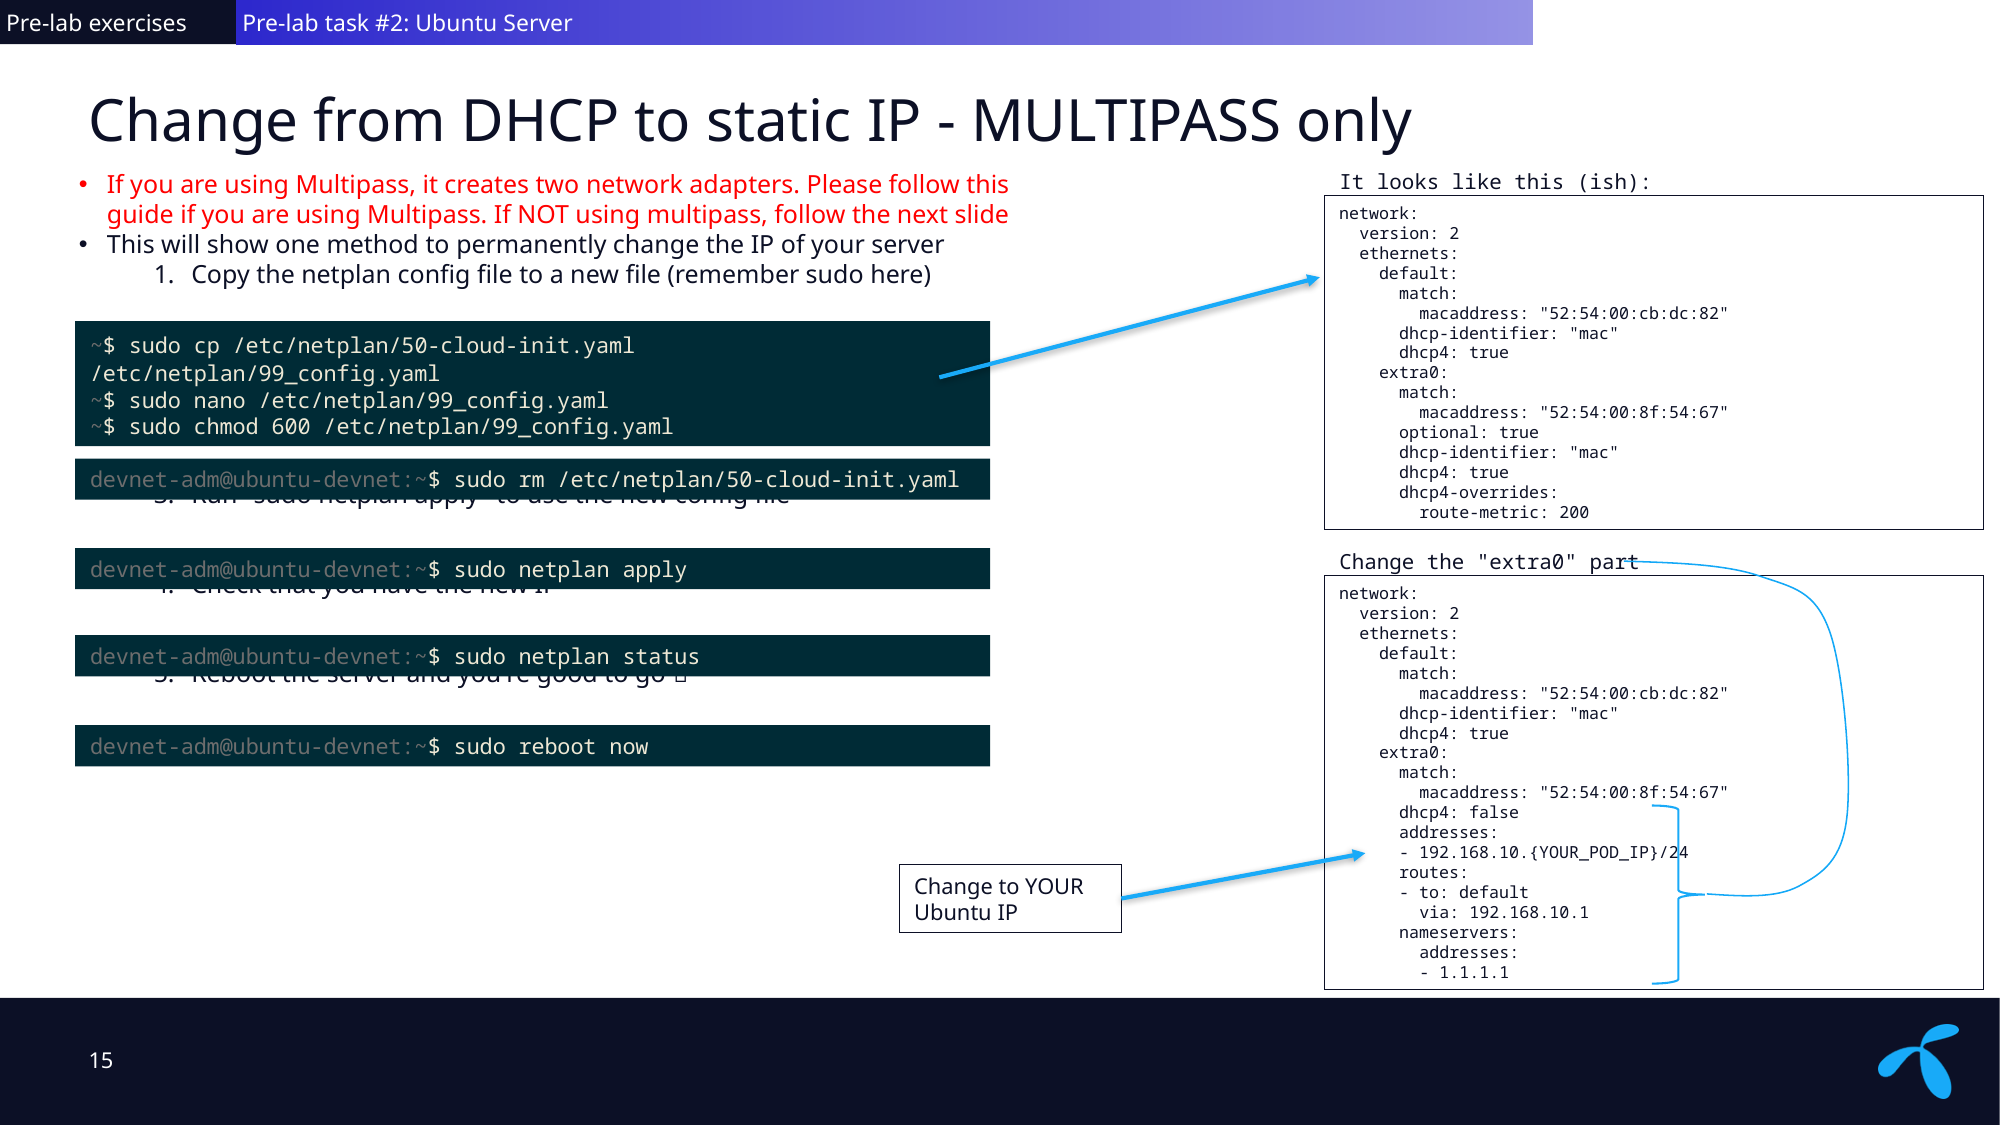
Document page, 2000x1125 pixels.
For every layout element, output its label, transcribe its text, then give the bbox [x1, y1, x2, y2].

text_box devnet-adm@ubuntu-devnet:~$ sudo netplan apply [75, 548, 991, 590]
text_box ~$ sudo cp /etc/netplan/50-cloud-init.yaml /etc/netplan/99_config.yaml ~$ sudo nano /etc/netplan/99_config.yaml ~$ sudo chmod 600 /etc/netplan/99_config.yaml [75, 321, 991, 447]
text_box It looks like this (ish): [1324, 161, 1701, 202]
slide_number 15 [88, 1024, 237, 1099]
text_box devnet-adm@ubuntu-devnet:~$ sudo reboot now [75, 725, 991, 767]
text_box [1623, 560, 1850, 897]
text_box [1651, 804, 1705, 985]
text_box If you are using Multipass, it creates two network adapters. Please follow this guide if you are using Multipass. If NOT using multipass, follow the next slide This will show one method to permanently change the IP of your server Copy the netplan config file to a new file (remember sudo here) Delete the auto-created /etc/netplan/50-cloud-init.yaml Run "sudo netplan apply" to use the new config file Check that you have the new IP Reboot the server and you're good to go  [64, 161, 1064, 696]
text_box Change to YOUR Ubuntu IP [899, 864, 1122, 933]
picture [1878, 1024, 1959, 1099]
text_box Pre-lab task #2: Ubuntu Server [236, 0, 1533, 45]
footer Pre-lab exercises [0, 0, 236, 45]
text_box Change the "extra0" part [1324, 541, 1701, 582]
text_box network: version: 2 ethernets: default: match: macaddress: "52:54:00:cb:dc:82" dhcp-identifier: "mac" dhcp4: true extra0: match: macaddress: "52:54:00:8f:54:67" optional: true dhcp-identifier: "mac" dhcp4: true dhcp4-overrides: route-metric: 200 [1324, 195, 1984, 530]
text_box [939, 276, 1321, 378]
text_box Change from DHCP to static IP - MULTIPASS only [88, 78, 1703, 168]
text_box devnet-adm@ubuntu-devnet:~$ sudo netplan status [75, 635, 991, 677]
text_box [1121, 852, 1366, 900]
text_box network: version: 2 ethernets: default: match: macaddress: "52:54:00:cb:dc:82" dhcp-identifier: "mac" dhcp4: true extra0: match: macaddress: "52:54:00:8f:54:67" dhcp4: false addresses: - 192.168.10.{YOUR_POD_IP}/24 routes: - to: default via: 192.168.10.1 nameservers: addresses: - 1.1.1.1 [1324, 575, 1984, 990]
text_box devnet-adm@ubuntu-devnet:~$ sudo rm /etc/netplan/50-cloud-init.yaml [75, 458, 991, 500]
